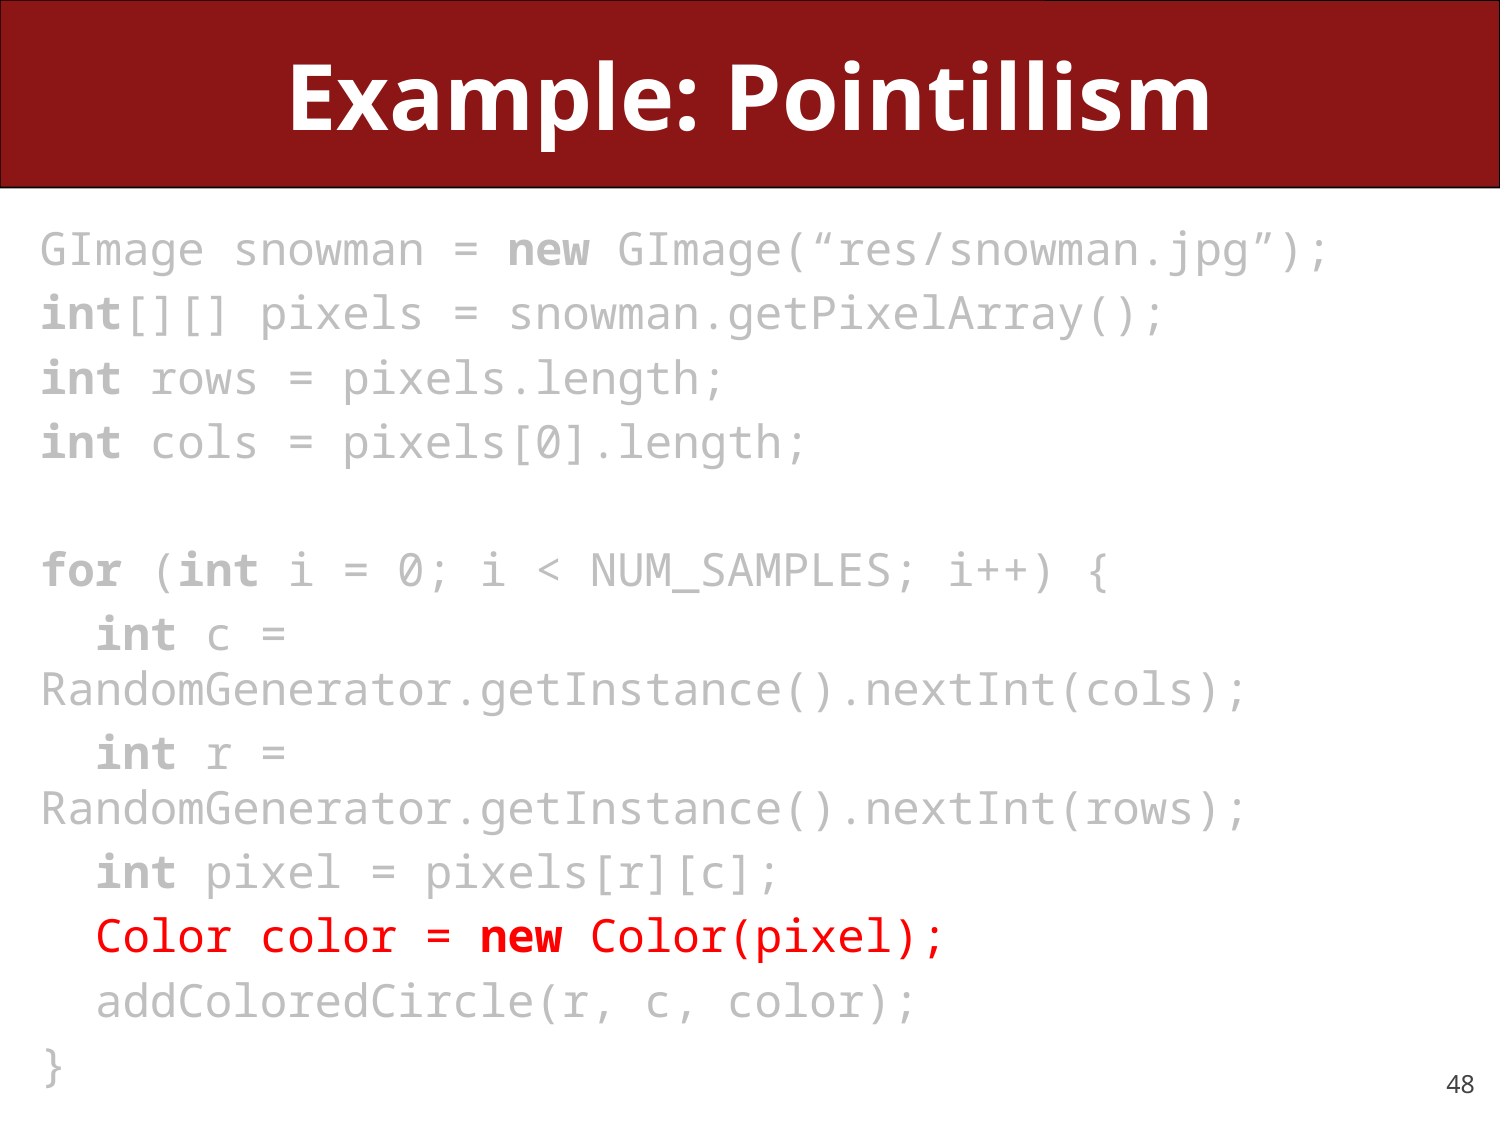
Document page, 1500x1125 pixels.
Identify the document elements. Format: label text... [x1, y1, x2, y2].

title Example: Pointillism [75, 0, 1425, 188]
list GImage snowman = new GImage(“res/snowman.jpg”); int[][] pixels = snowman.getPixelArray(); int rows = pixels.length; int cols = pixels[0].length; for (int i = 0; i < NUM_SAMPLES; i++) { int c = RandomGenerator.getInstance().nextInt(cols); int r = RandomGenerator.getInstance().nextInt(rows); int pixel = pixels[r][c]; Color color = new Color(pixel); addColoredCircle(r, c, color); } [24, 212, 1475, 1063]
